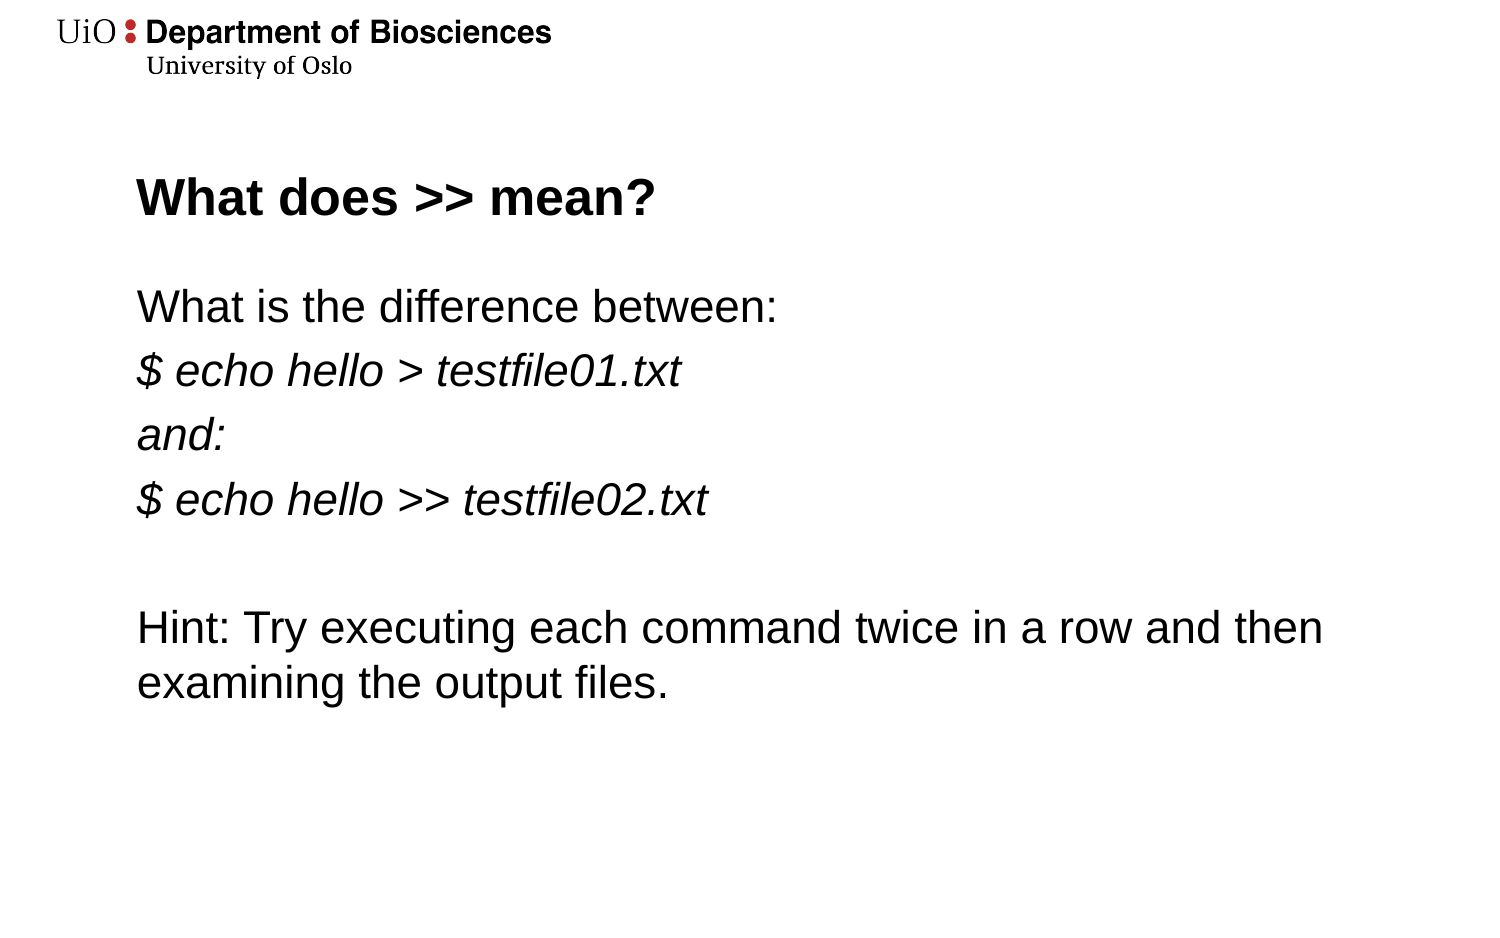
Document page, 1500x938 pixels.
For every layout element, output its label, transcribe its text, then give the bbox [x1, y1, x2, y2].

title What does >> mean? [125, 116, 1425, 270]
picture [57, 19, 551, 79]
list What is the difference between: $ echo hello > testfile01.txt and: $ echo hello >> testfile02.txt Hint: Try executing each command twice in a row and then examining the output files. [125, 270, 1425, 834]
